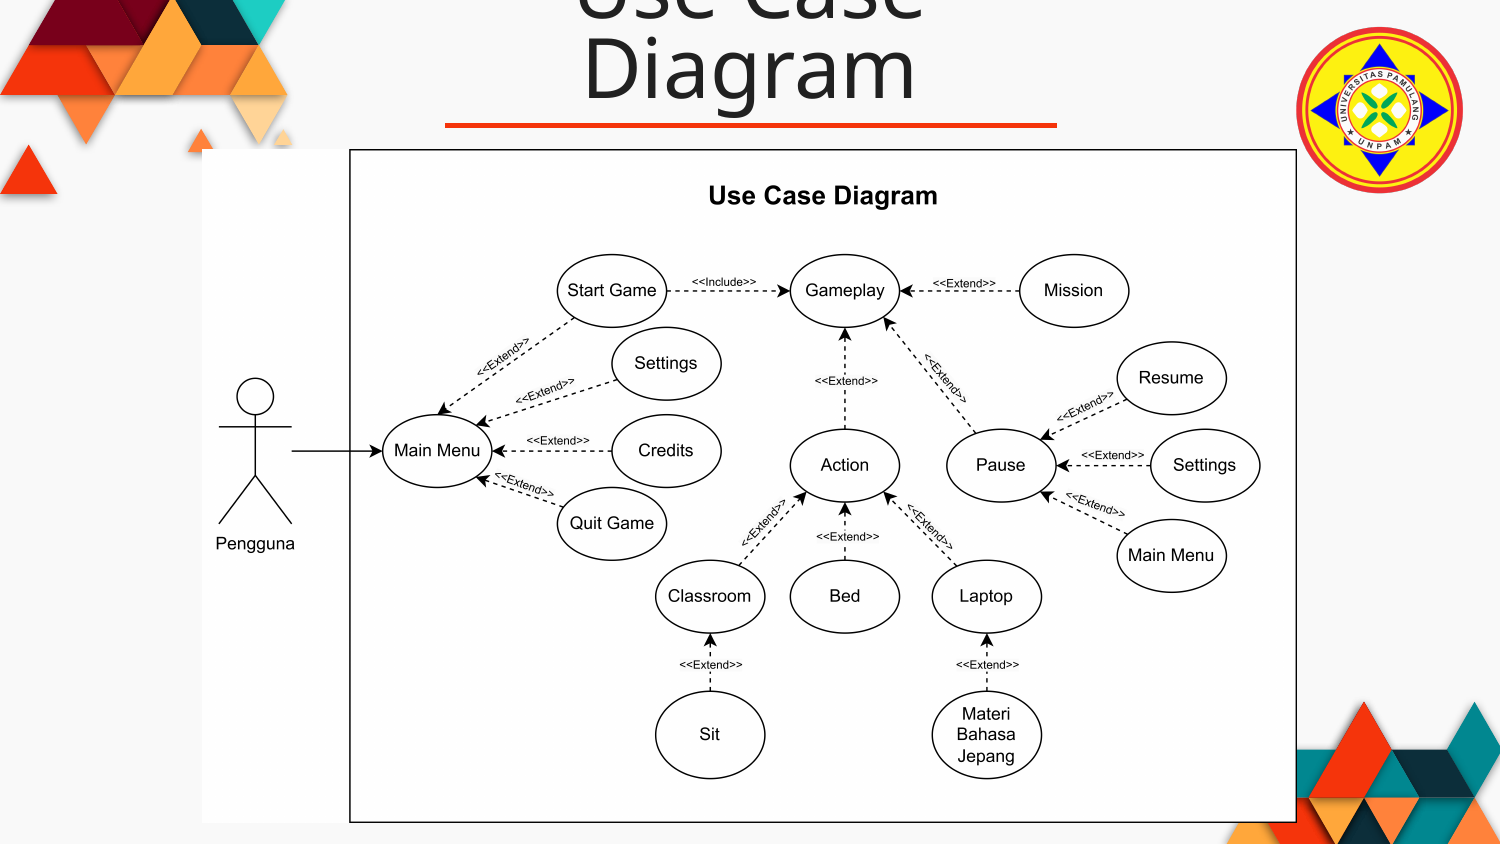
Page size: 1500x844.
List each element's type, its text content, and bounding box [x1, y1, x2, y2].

title Use Case Diagram [420, 0, 1080, 130]
picture [202, 10, 1500, 824]
